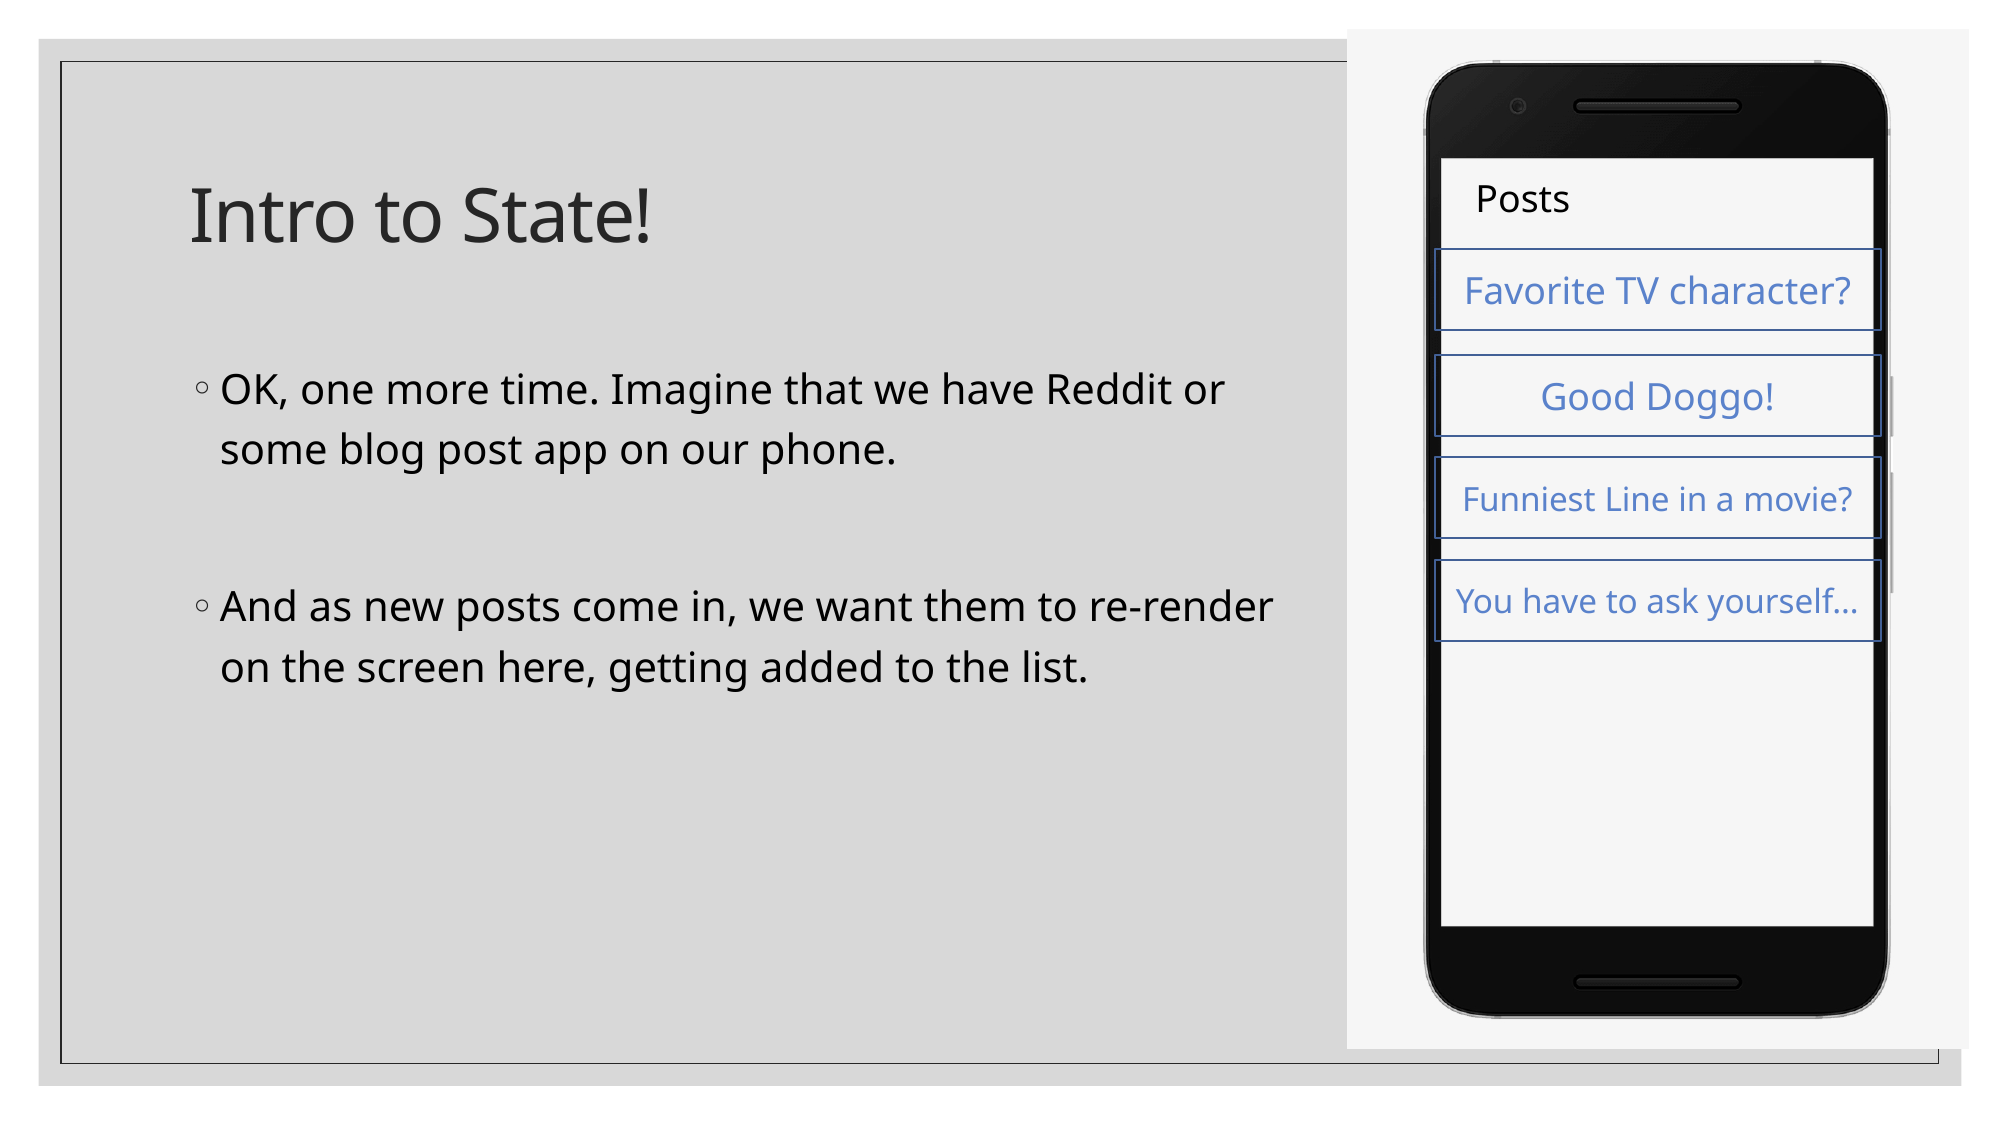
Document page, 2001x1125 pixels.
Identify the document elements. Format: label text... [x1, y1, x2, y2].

list OK, one more time. Imagine that we have Reddit or some blog post app on our phone. And as new posts come in, we want them to re-render on the screen here, getting added to the list. [174, 345, 1290, 977]
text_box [1347, 29, 1969, 1049]
title Intro to State! [174, 105, 1341, 331]
